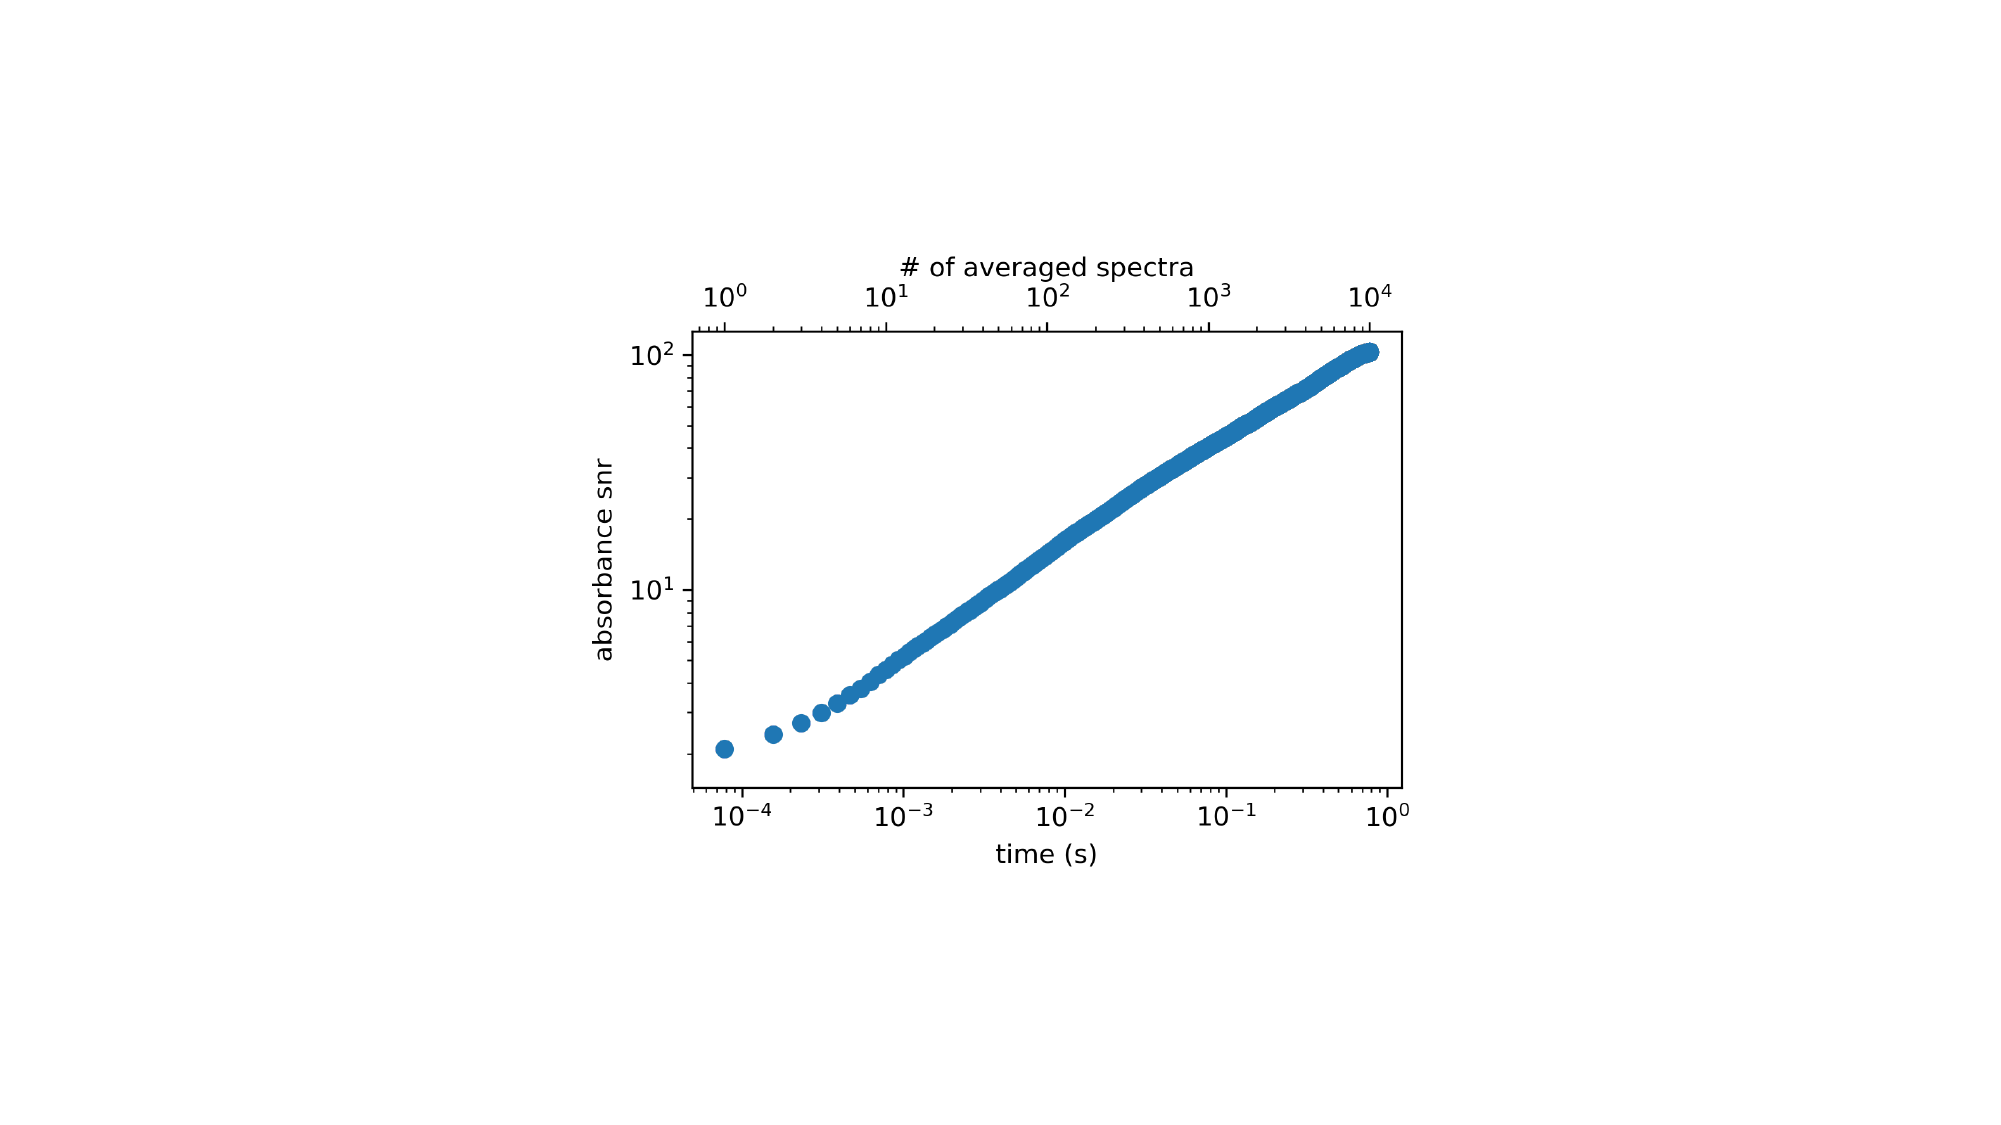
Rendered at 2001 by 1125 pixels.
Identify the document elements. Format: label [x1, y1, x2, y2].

picture [560, 217, 1440, 907]
